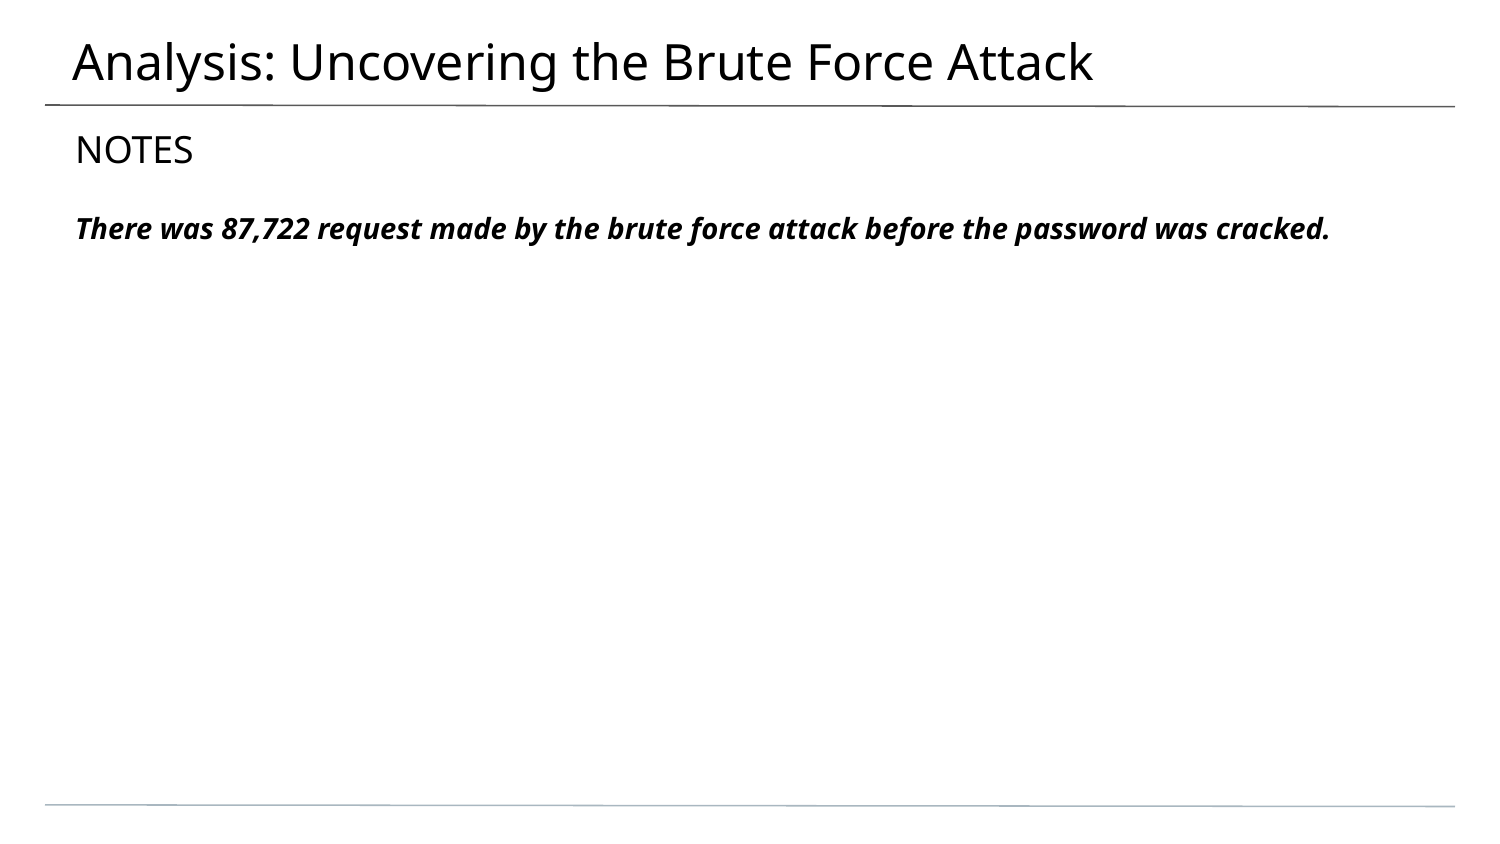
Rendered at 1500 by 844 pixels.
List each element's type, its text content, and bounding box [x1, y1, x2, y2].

title Analysis: Uncovering the Brute Force Attack [0, 0, 1500, 88]
list There was 87,722 request made by the brute force attack before the password was cracked. [0, 210, 1500, 799]
subtitle NOTES [0, 110, 1500, 171]
